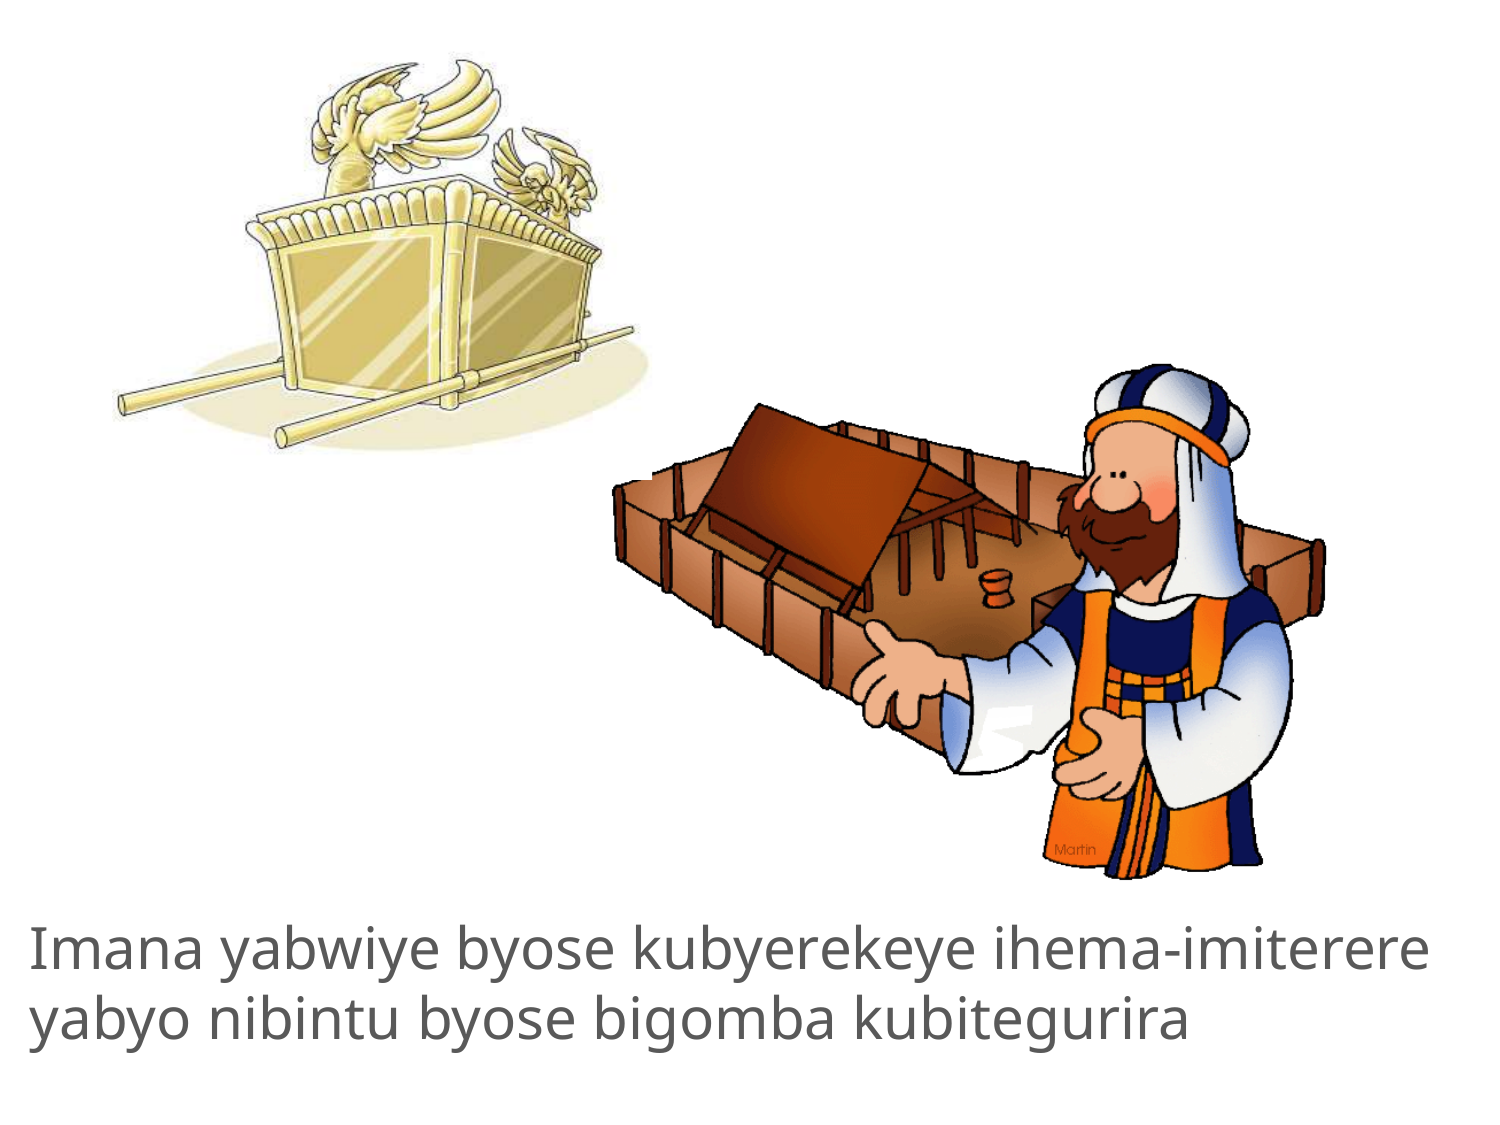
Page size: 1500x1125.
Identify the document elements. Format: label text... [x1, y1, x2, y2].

picture [111, 18, 1340, 895]
text_box Imana yabwiye byose kubyerekeye ihema-imiterere yabyo nibintu byose bigomba kubitegurira [14, 903, 1486, 1059]
